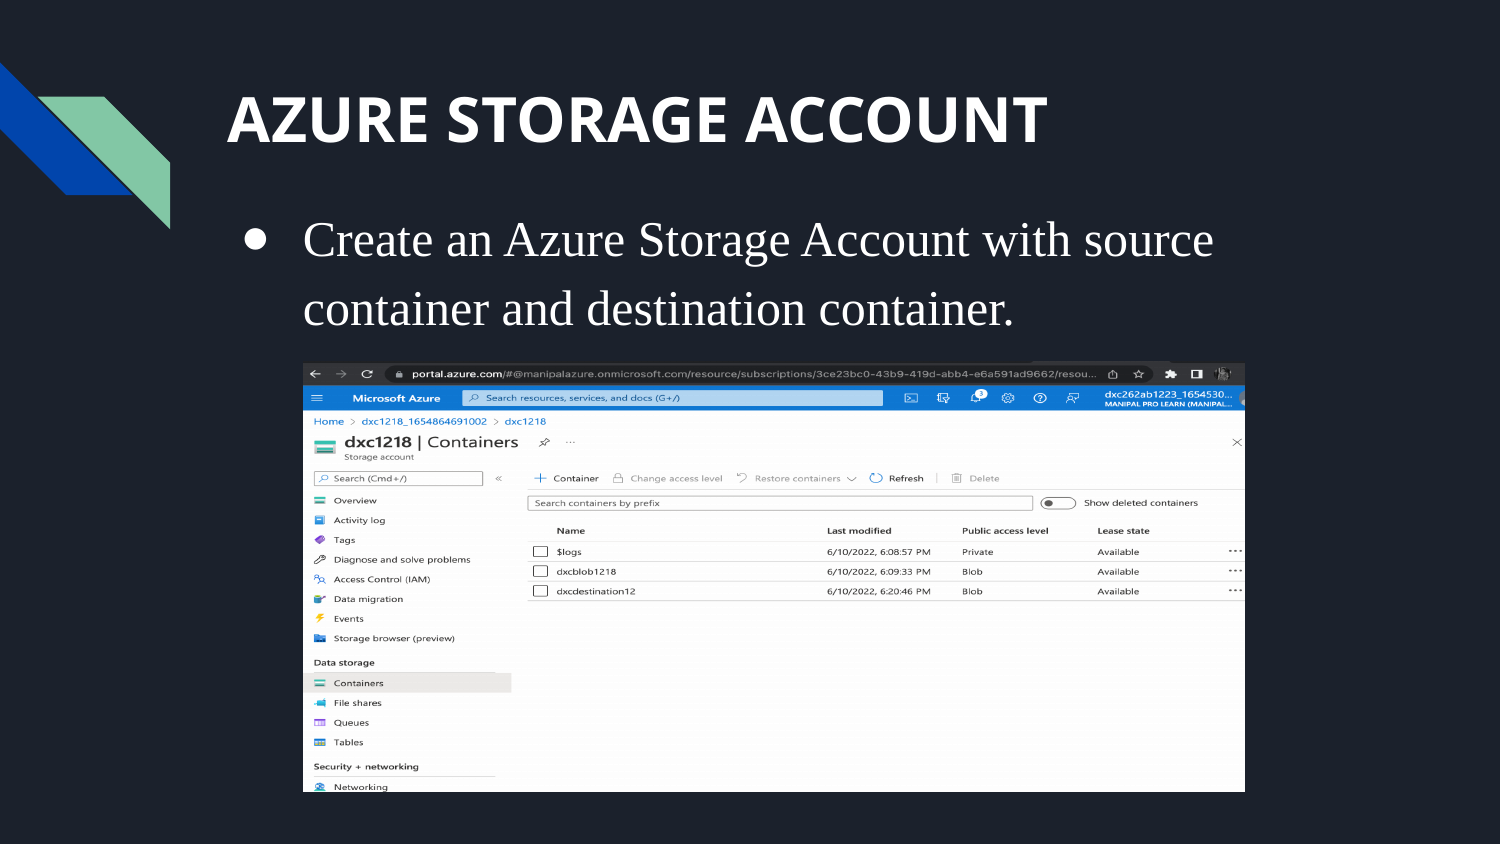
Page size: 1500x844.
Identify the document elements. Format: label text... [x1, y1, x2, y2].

list Create an Azure Storage Account with source container and destination container. [212, 182, 1368, 826]
title AZURE STORAGE ACCOUNT [212, 64, 1368, 182]
picture [303, 361, 1245, 792]
